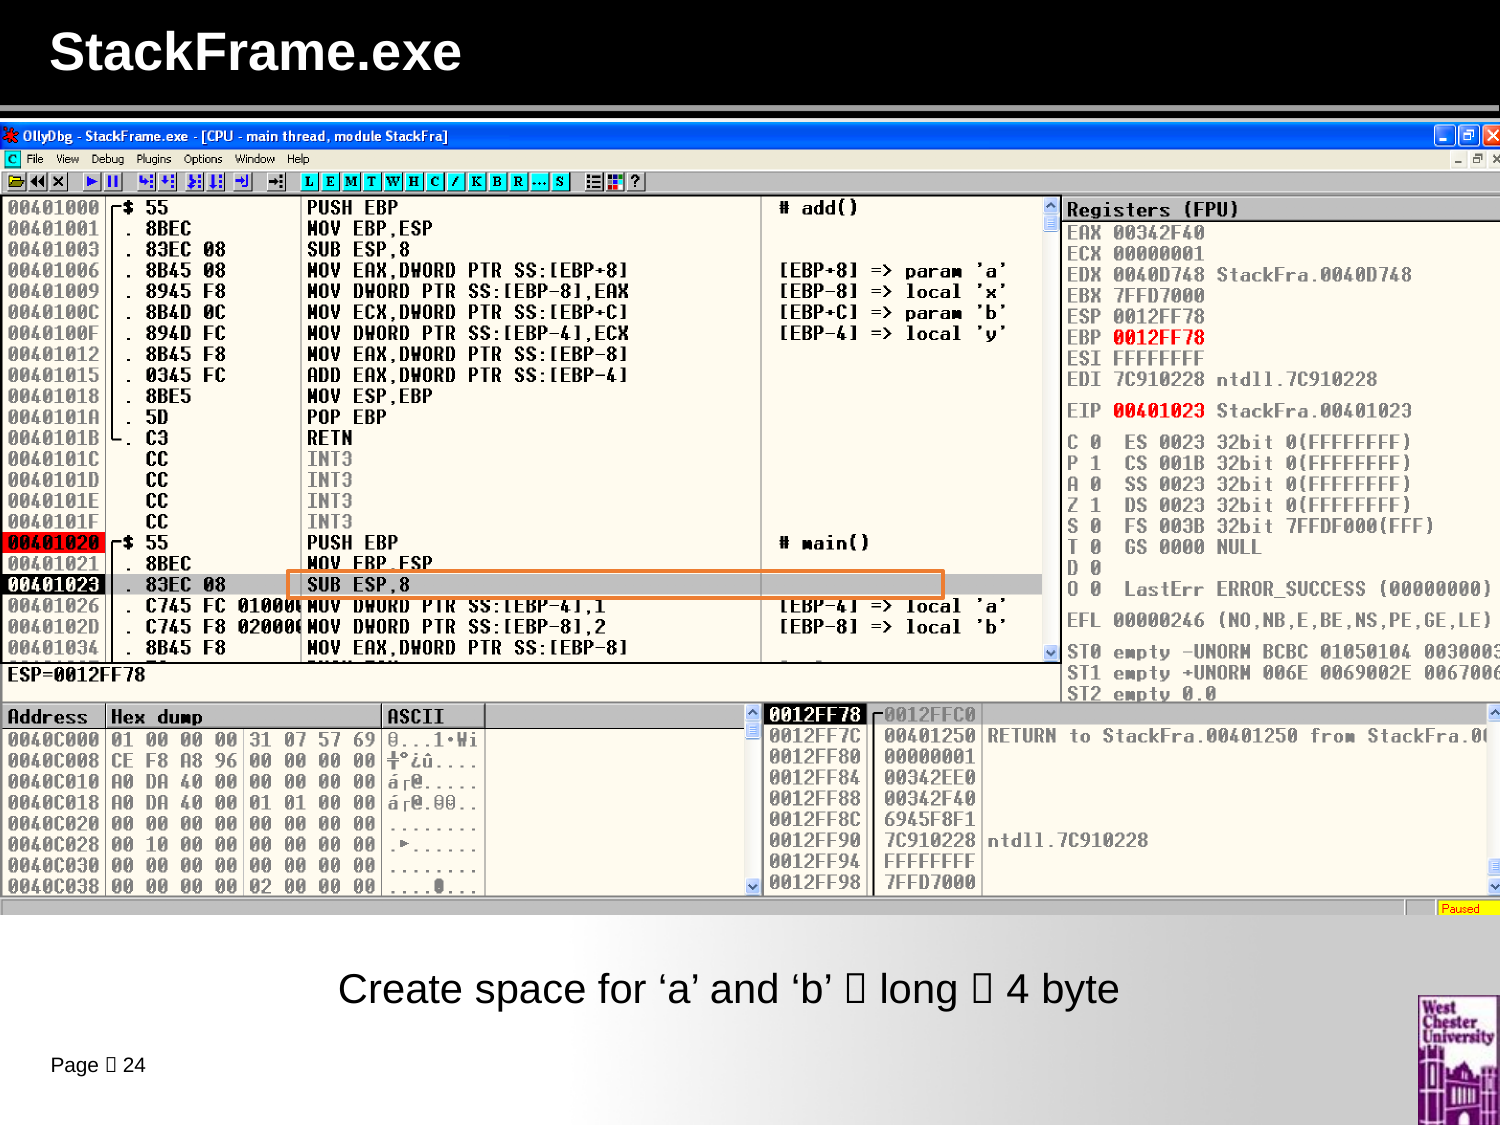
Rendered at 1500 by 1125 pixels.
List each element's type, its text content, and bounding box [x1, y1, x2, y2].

title StackFrame.exe [49, 16, 1447, 121]
picture [0, 0, 1500, 122]
text_box Create space for ‘a’ and ‘b’  long  4 byte [323, 954, 1136, 1020]
picture [0, 915, 1500, 1125]
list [0, 122, 1500, 915]
